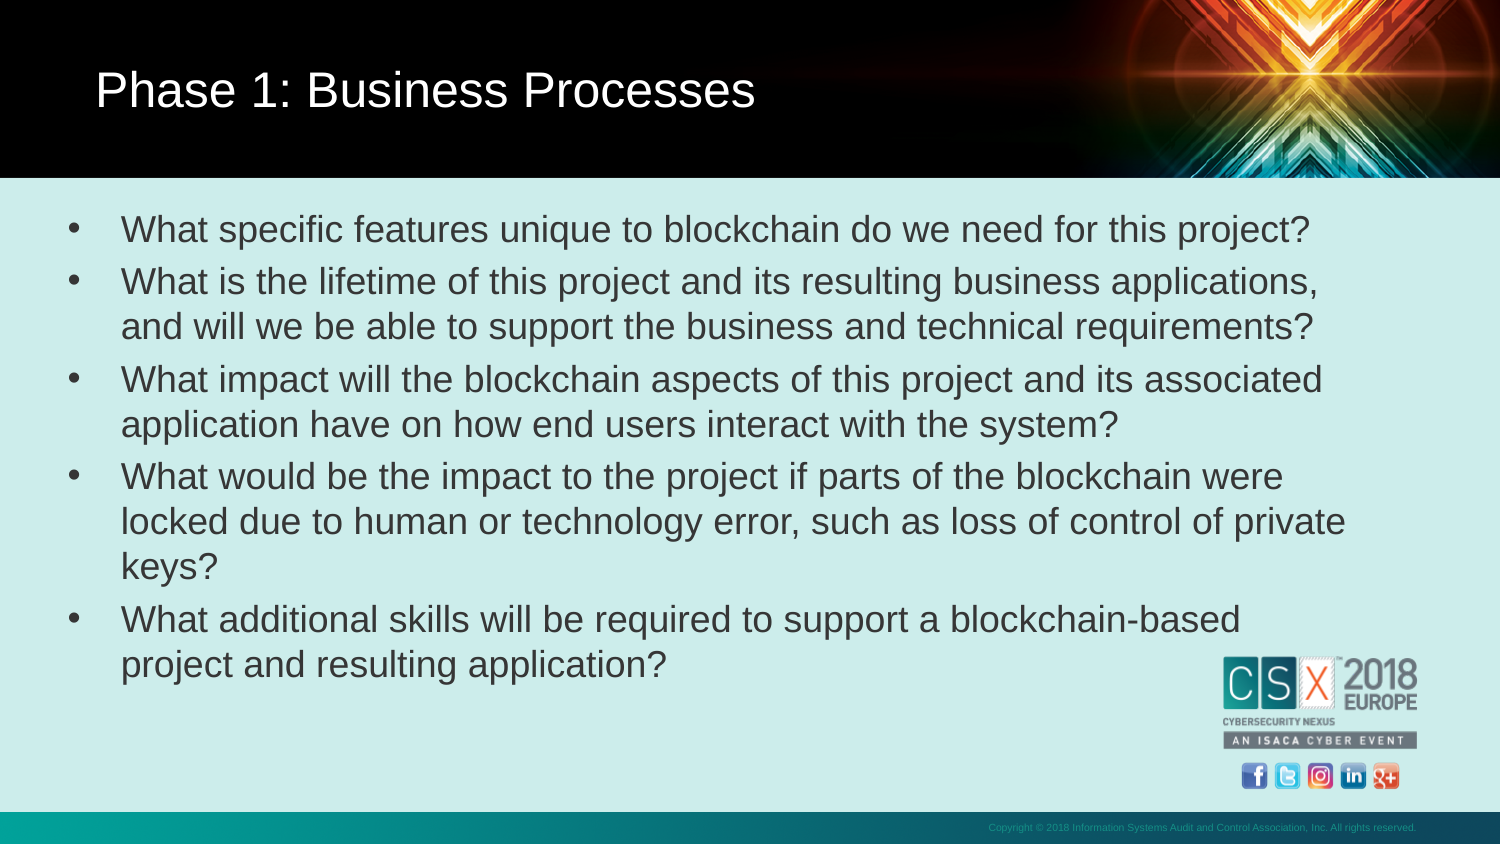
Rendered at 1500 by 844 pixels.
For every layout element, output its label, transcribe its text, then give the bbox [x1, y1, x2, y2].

picture [0, 0, 1500, 844]
list Phase 1: Business Processes [80, 0, 1281, 176]
list What specific features unique to blockchain do we need for this project? What is the lifetime of this project and its resulting business applications, and will we be able to support the business and technical requirements? What impact will the blockchain aspects of this project and its associated application have on how end users interact with the system? What would be the impact to the project if parts of the blockchain were locked due to human or technology error, such as loss of control of private keys? What additional skills will be required to support a blockchain-based project and resulting application? [54, 198, 1363, 775]
